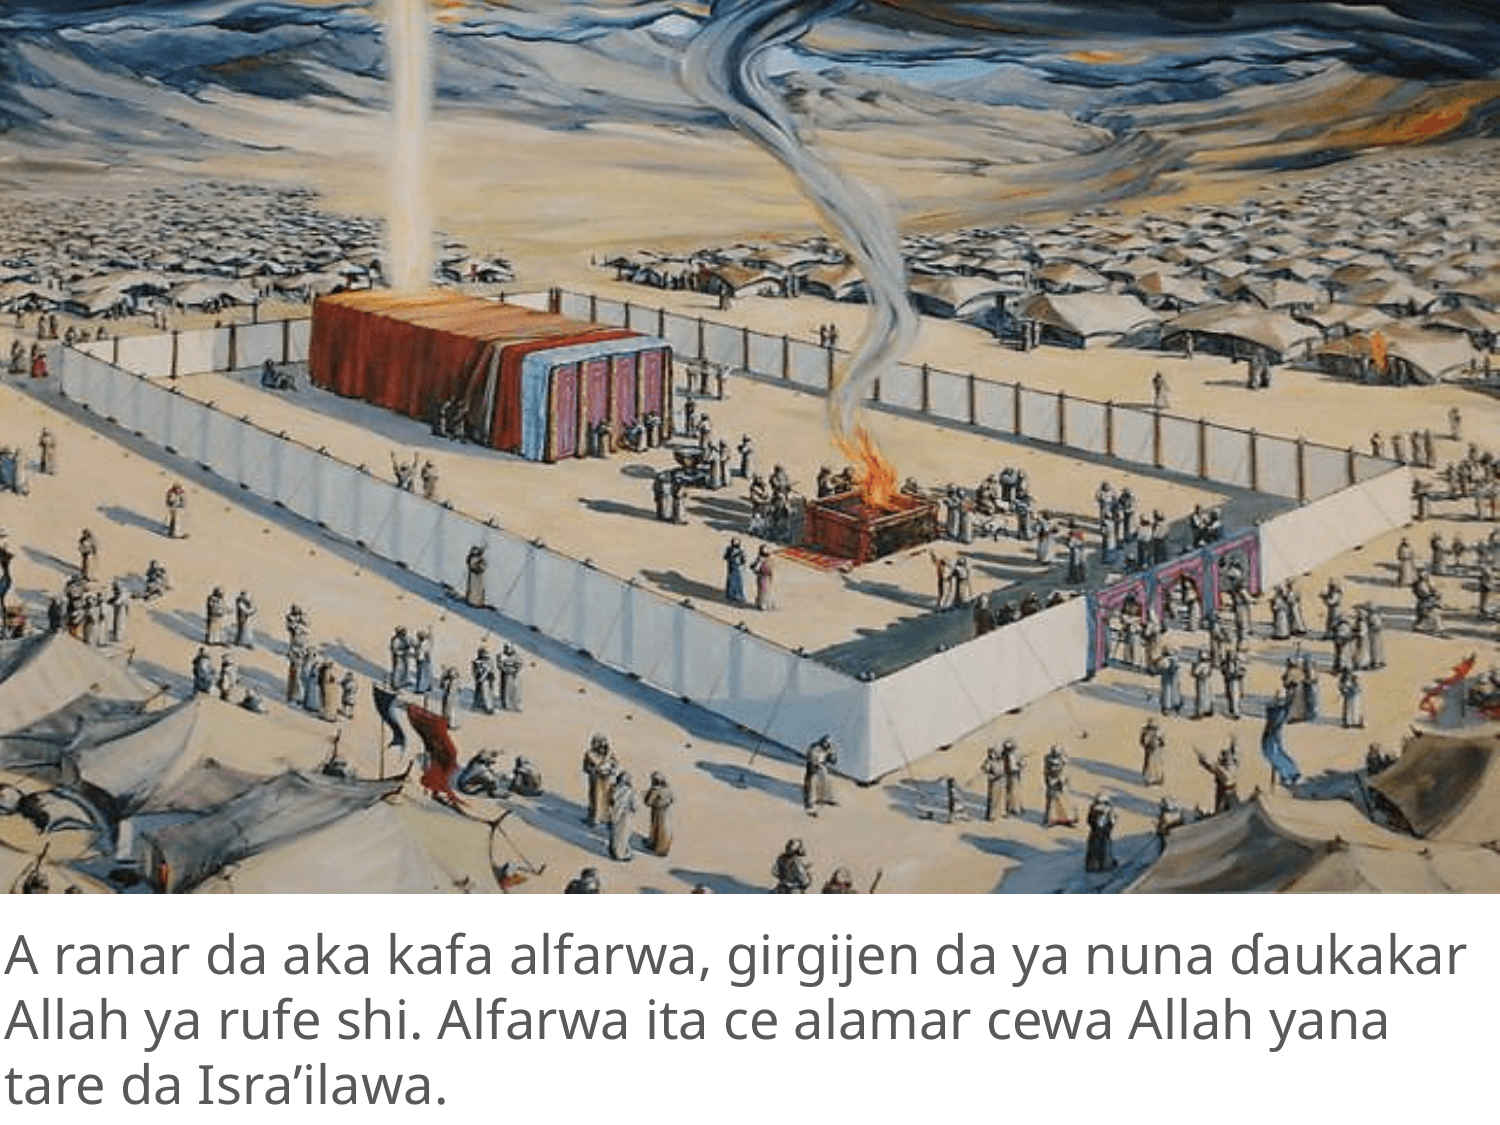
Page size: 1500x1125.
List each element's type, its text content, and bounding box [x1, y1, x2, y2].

text_box A ranar da aka kafa alfarwa, girgijen da ya nuna ɗaukakar Allah ya rufe shi. Alfarwa ita ce alamar cewa Allah yana tare da Isra’ilawa. [0, 912, 1500, 1123]
picture [0, 0, 1500, 894]
